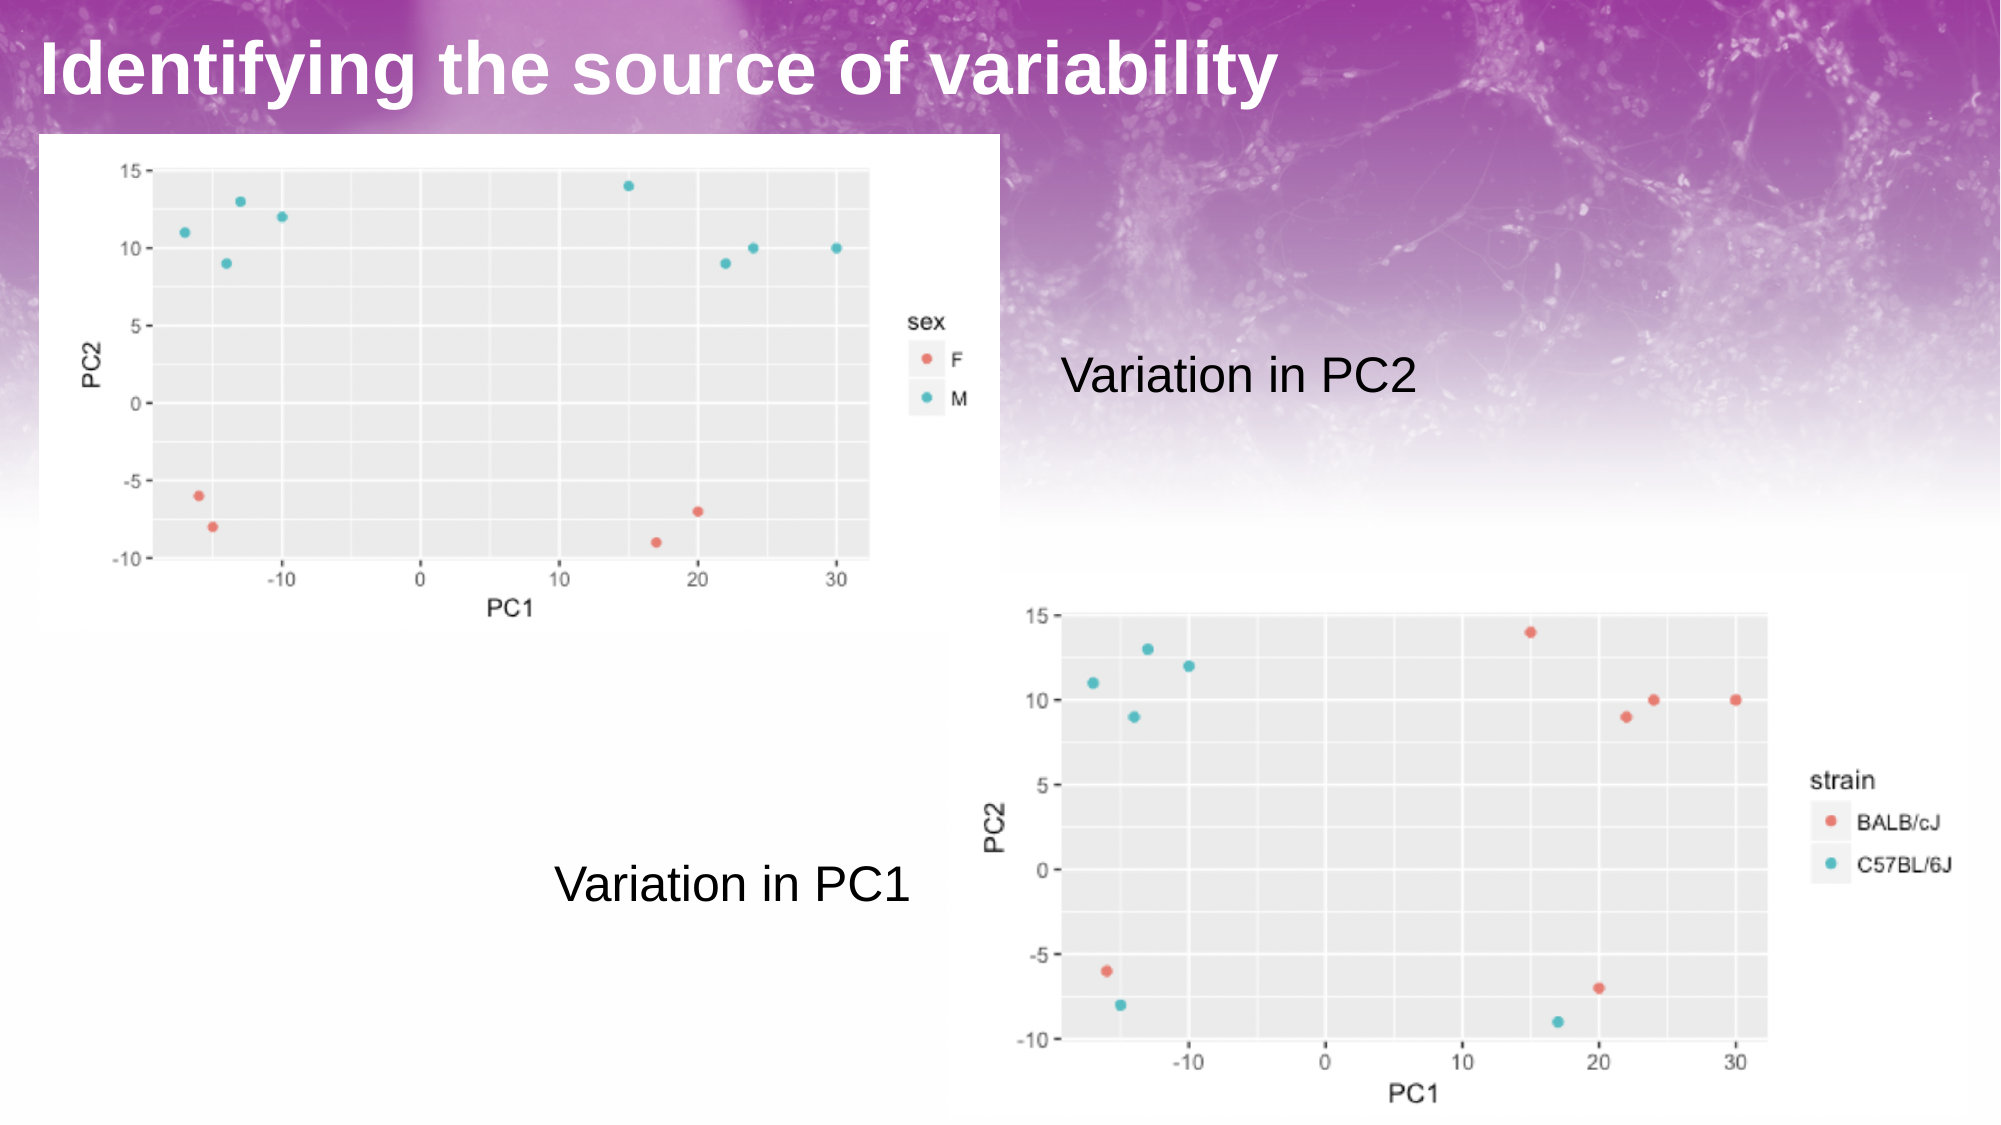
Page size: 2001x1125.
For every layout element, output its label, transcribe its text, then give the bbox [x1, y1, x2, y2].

text_box Variation in PC2 [1045, 334, 1433, 410]
text_box Identifying the source of variability [39, 29, 2000, 192]
picture [0, 0, 2001, 1125]
text_box Variation in PC1 [539, 844, 927, 920]
